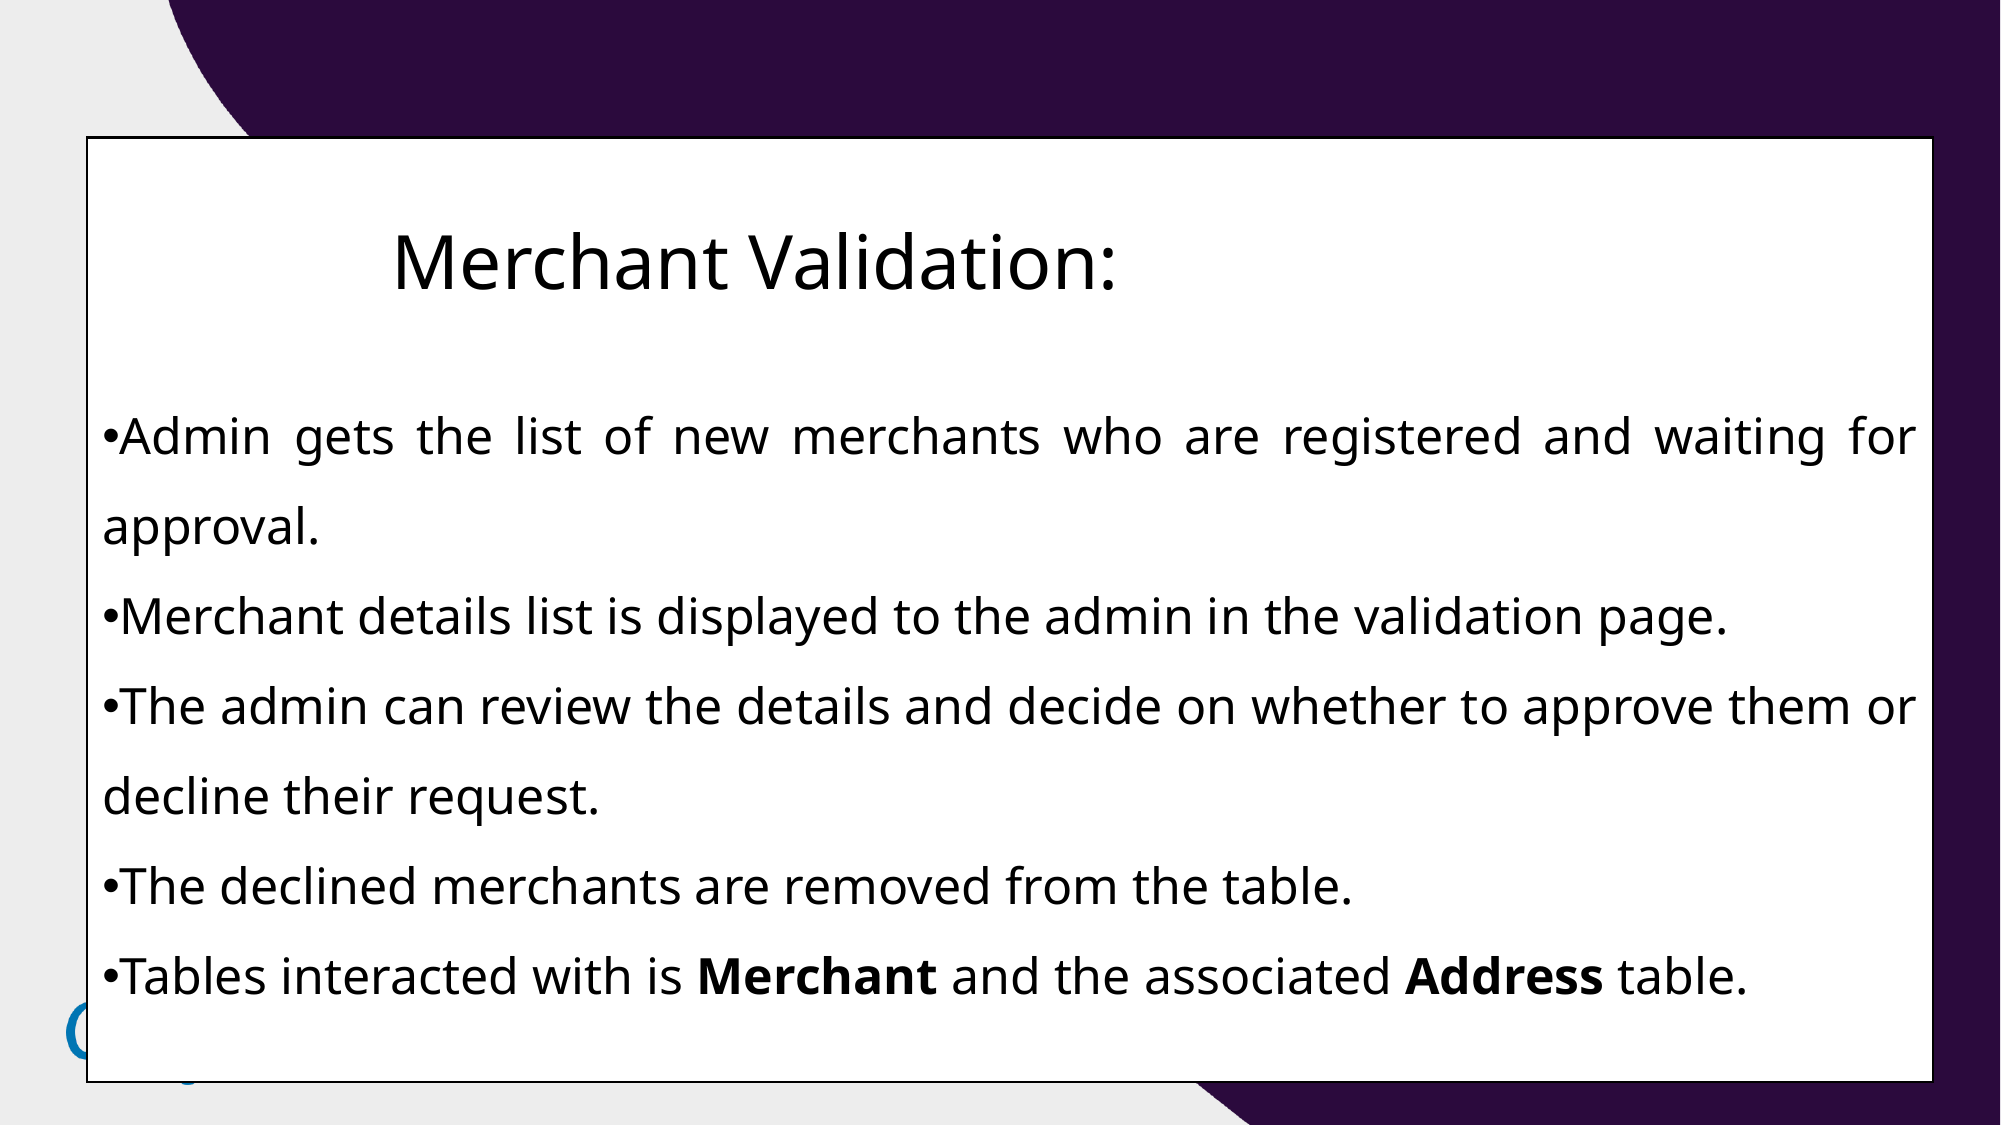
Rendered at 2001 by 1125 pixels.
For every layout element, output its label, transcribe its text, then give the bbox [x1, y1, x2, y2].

picture [66, 0, 2001, 1125]
picture [0, 299, 1725, 1051]
text_box Merchant Validation: Admin gets the list of new merchants who are registered and waiting for approval. Merchant details list is displayed to the admin in the validation page. The admin can review the details and decide on whether to approve them or decline their request. The declined merchants are removed from the table. Tables interacted with is Merchant and the associated Address table. [86, 136, 1934, 1083]
